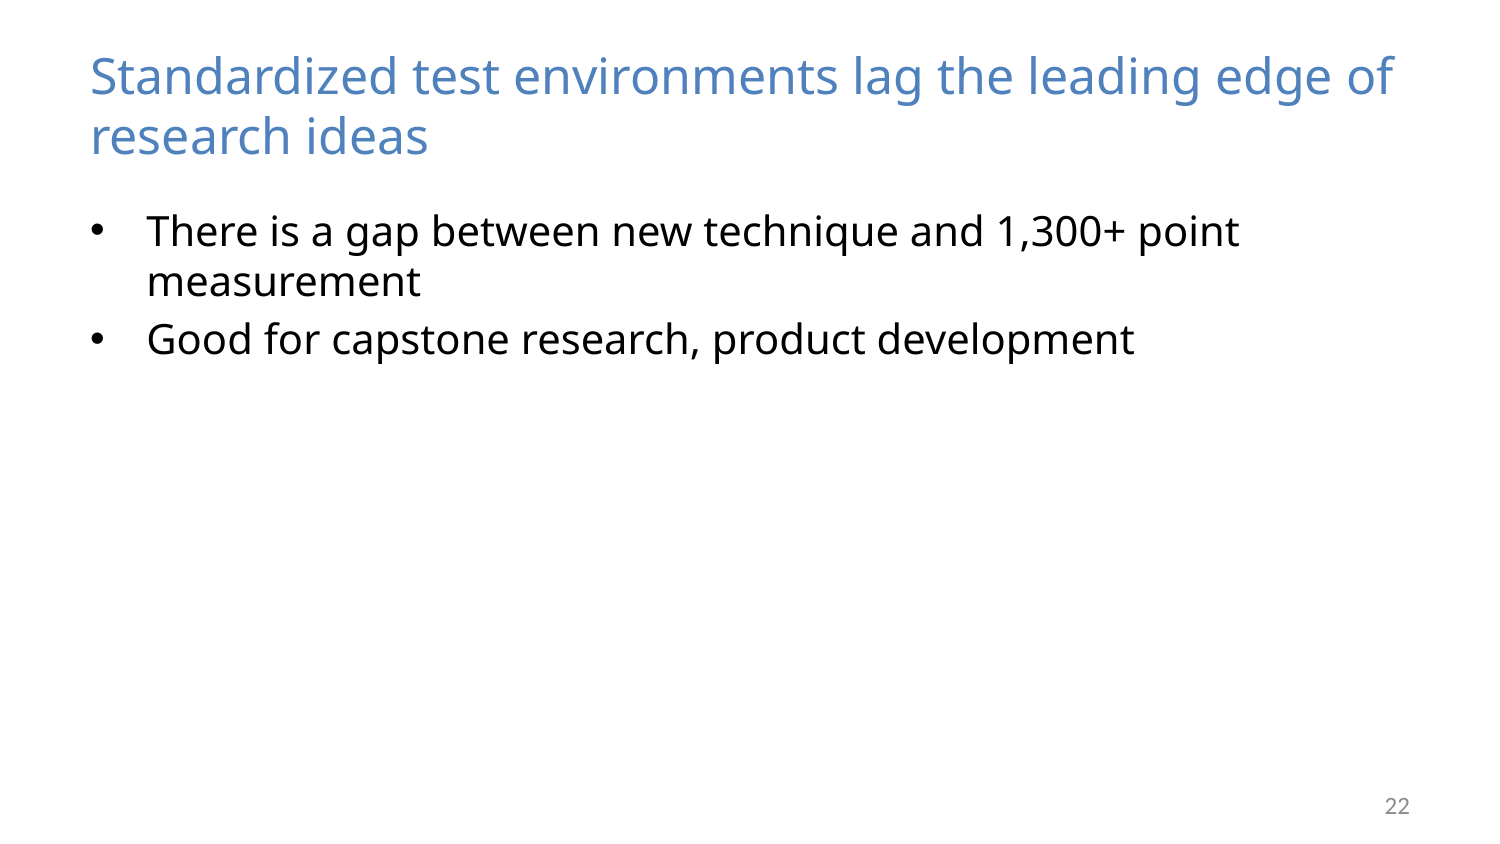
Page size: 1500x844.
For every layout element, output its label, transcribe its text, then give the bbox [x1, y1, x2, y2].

list There is a gap between new technique and 1,300+ point measurement Good for capstone research, product development [75, 196, 1425, 754]
slide_number 22 [1074, 782, 1425, 827]
title Standardized test environments lag the leading edge of research ideas [75, 33, 1425, 175]
